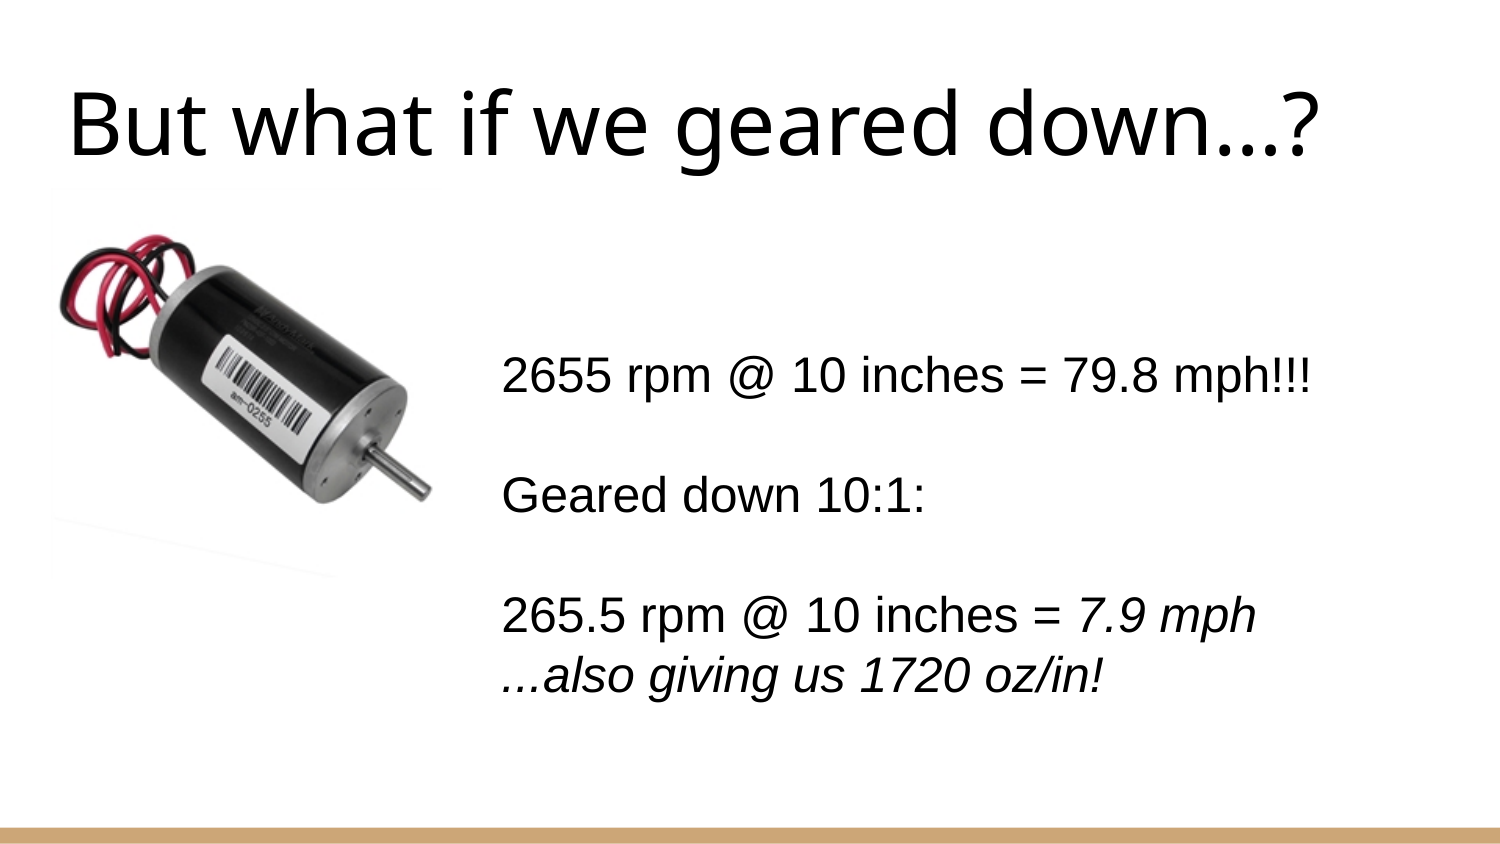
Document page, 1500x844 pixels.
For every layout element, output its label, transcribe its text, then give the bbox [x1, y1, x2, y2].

title But what if we geared down…? [51, 51, 1449, 189]
picture [50, 187, 442, 580]
text_box 2655 rpm @ 10 inches = 79.8 mph!!! Geared down 10:1: 265.5 rpm @ 10 inches = 7.9 mph ...also giving us 1720 oz/in! [486, 200, 1396, 844]
